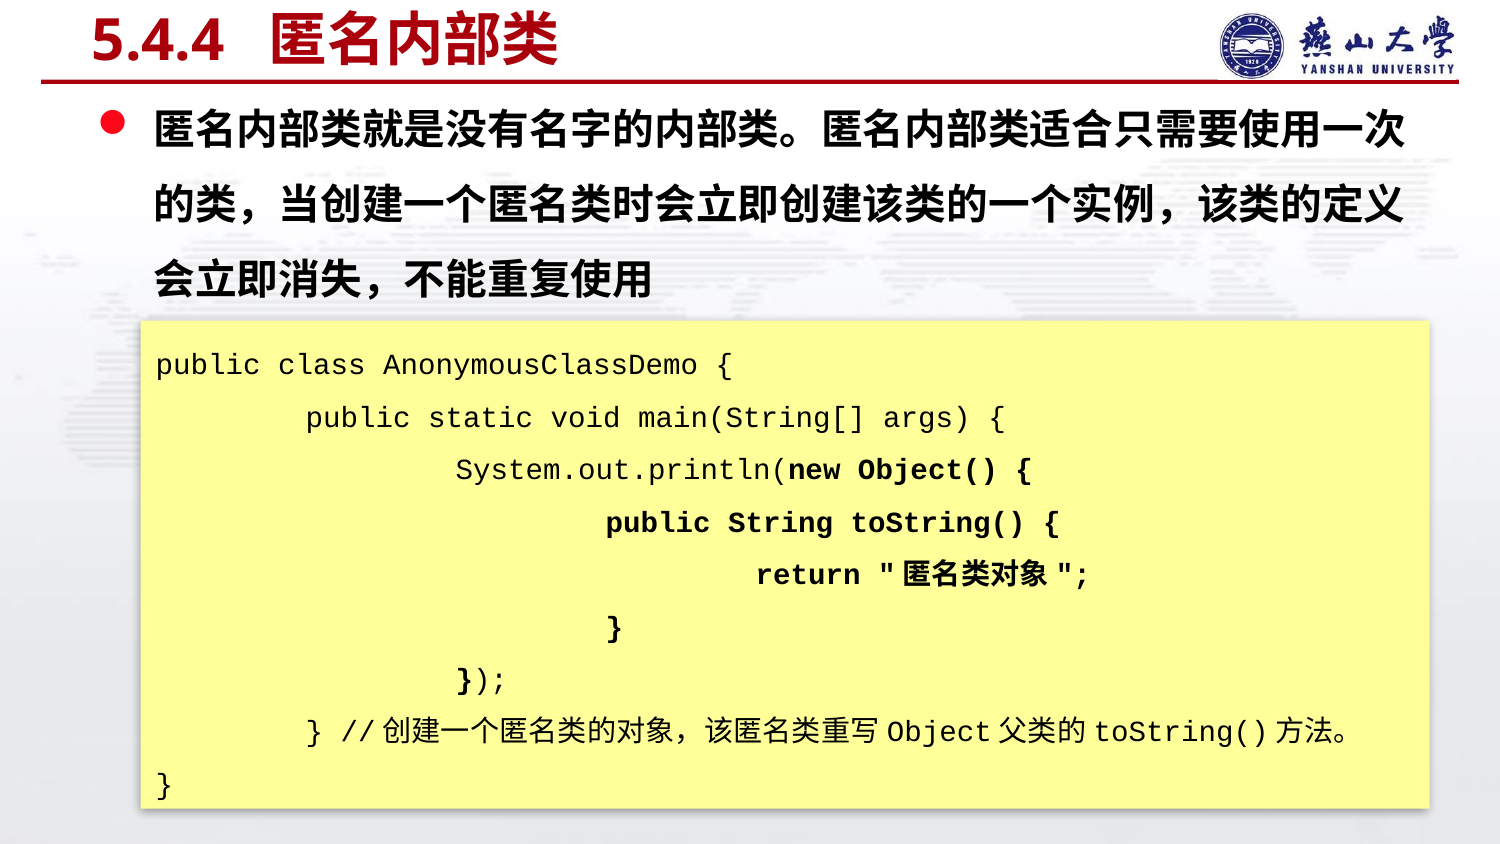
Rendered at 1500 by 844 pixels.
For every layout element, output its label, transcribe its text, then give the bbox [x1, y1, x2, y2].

list public class AnonymousClassDemo { public static void main(String[] args) { System.out.println(new Object() { public String toString() { return "匿名类对象"; } }); } //创建一个匿名类的对象，该匿名类重写Object父类的toString()方法。 } [140, 320, 1430, 809]
picture [0, 1, 1500, 844]
title 5.4.4 匿名内部类 [76, 2, 873, 71]
list 匿名内部类就是没有名字的内部类。匿名内部类适合只需要使用一次的类，当创建一个匿名类时会立即创建该类的一个实例，该类的定义会立即消失，不能重复使用 [81, 70, 1430, 774]
